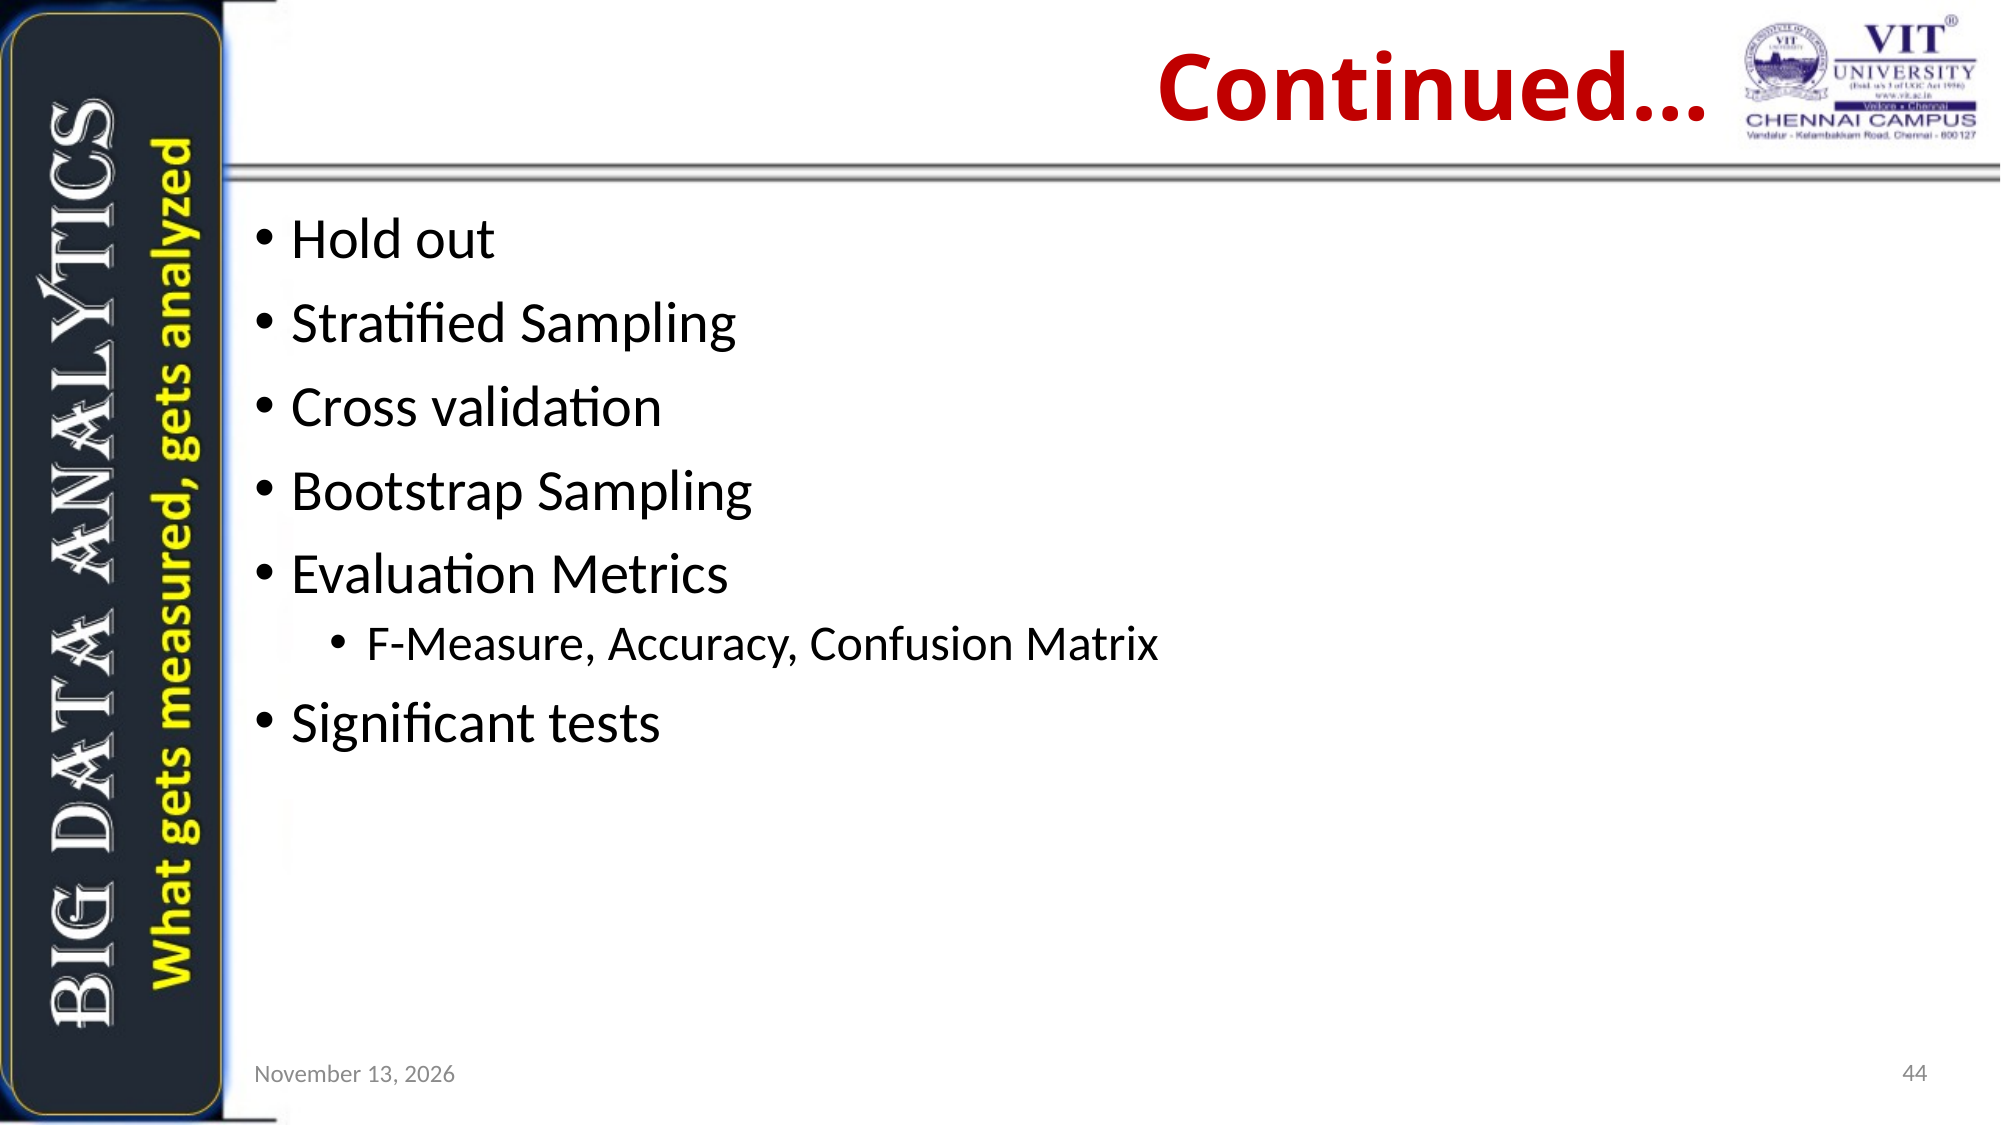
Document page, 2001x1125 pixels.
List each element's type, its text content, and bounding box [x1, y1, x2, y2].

slide_number 44 [1778, 1040, 1943, 1103]
picture [0, 0, 2001, 1125]
list Hold out Stratified Sampling Cross validation Bootstrap Sampling Evaluation Metrics F-Measure, Accuracy, Confusion Matrix Significant tests [239, 200, 1965, 1017]
title Continued… [239, 16, 1725, 167]
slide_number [239, 1042, 588, 1103]
